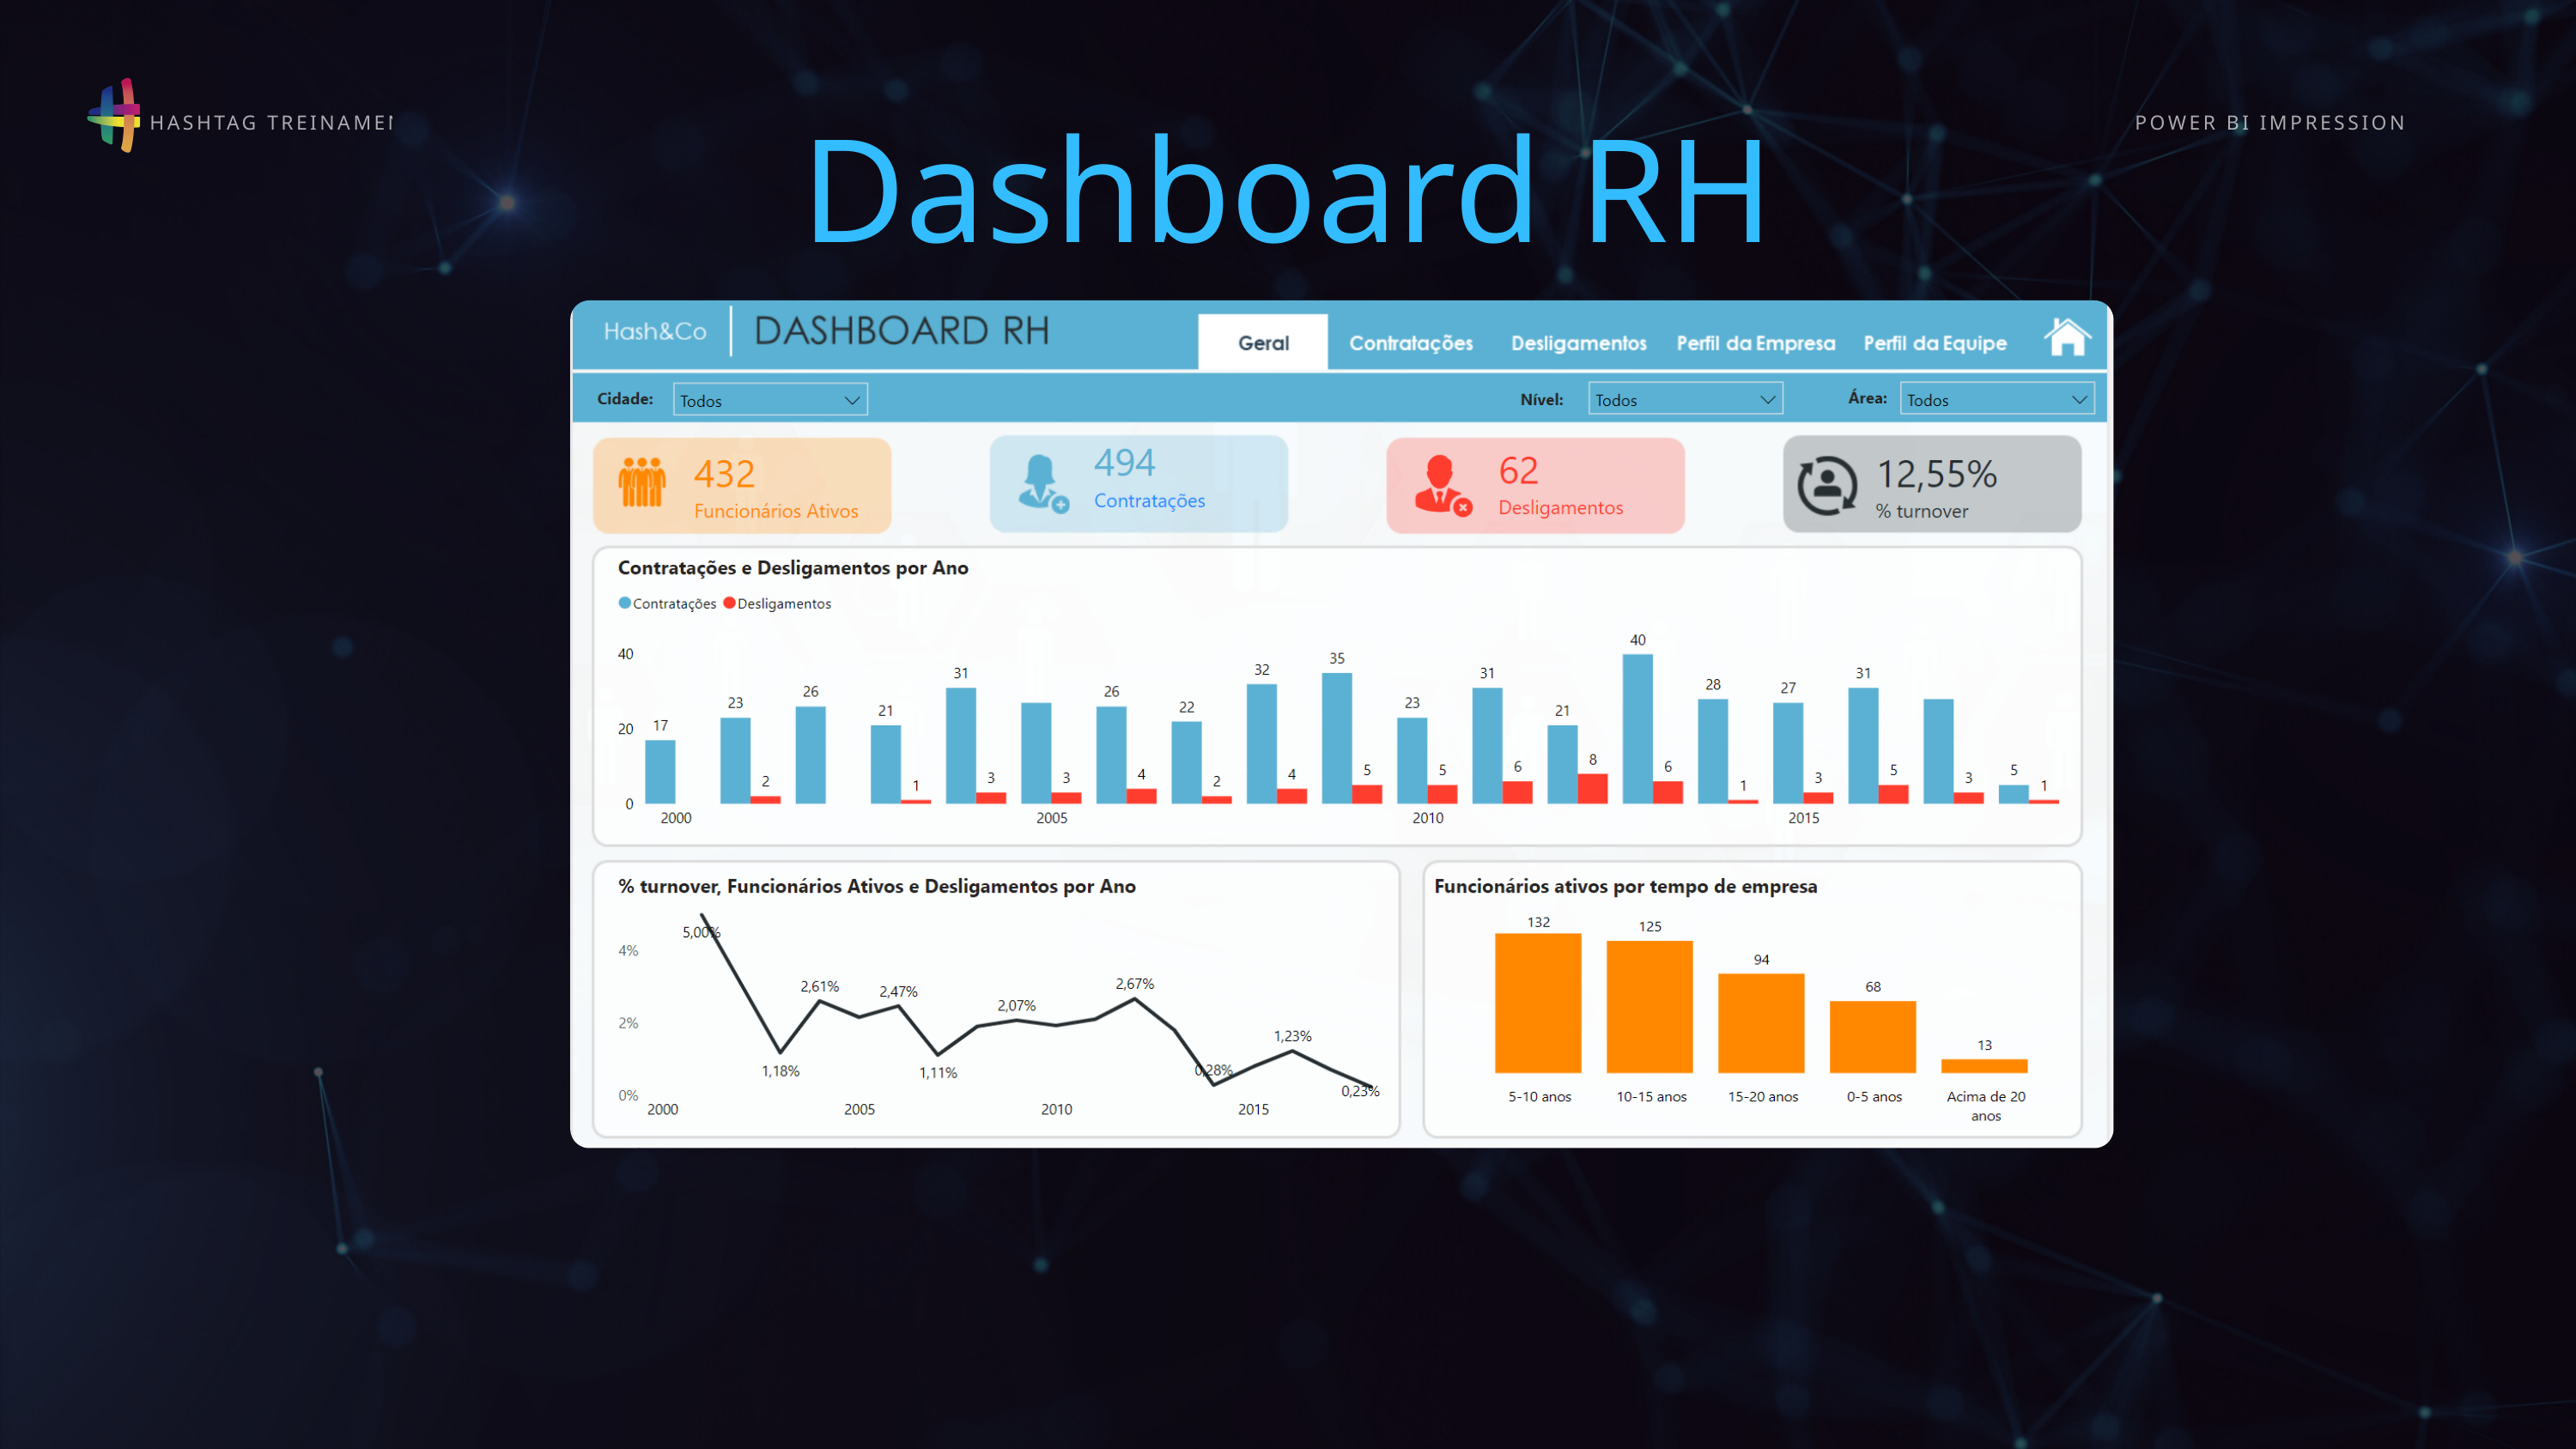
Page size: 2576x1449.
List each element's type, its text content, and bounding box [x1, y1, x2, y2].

picture [0, 0, 2576, 1449]
text_box POWER BI IMPRESSIONADOR [2135, 106, 2576, 134]
text_box Dashboard RH [570, 143, 2006, 271]
text_box HASHTAG TREINAMENTOS [149, 106, 608, 134]
